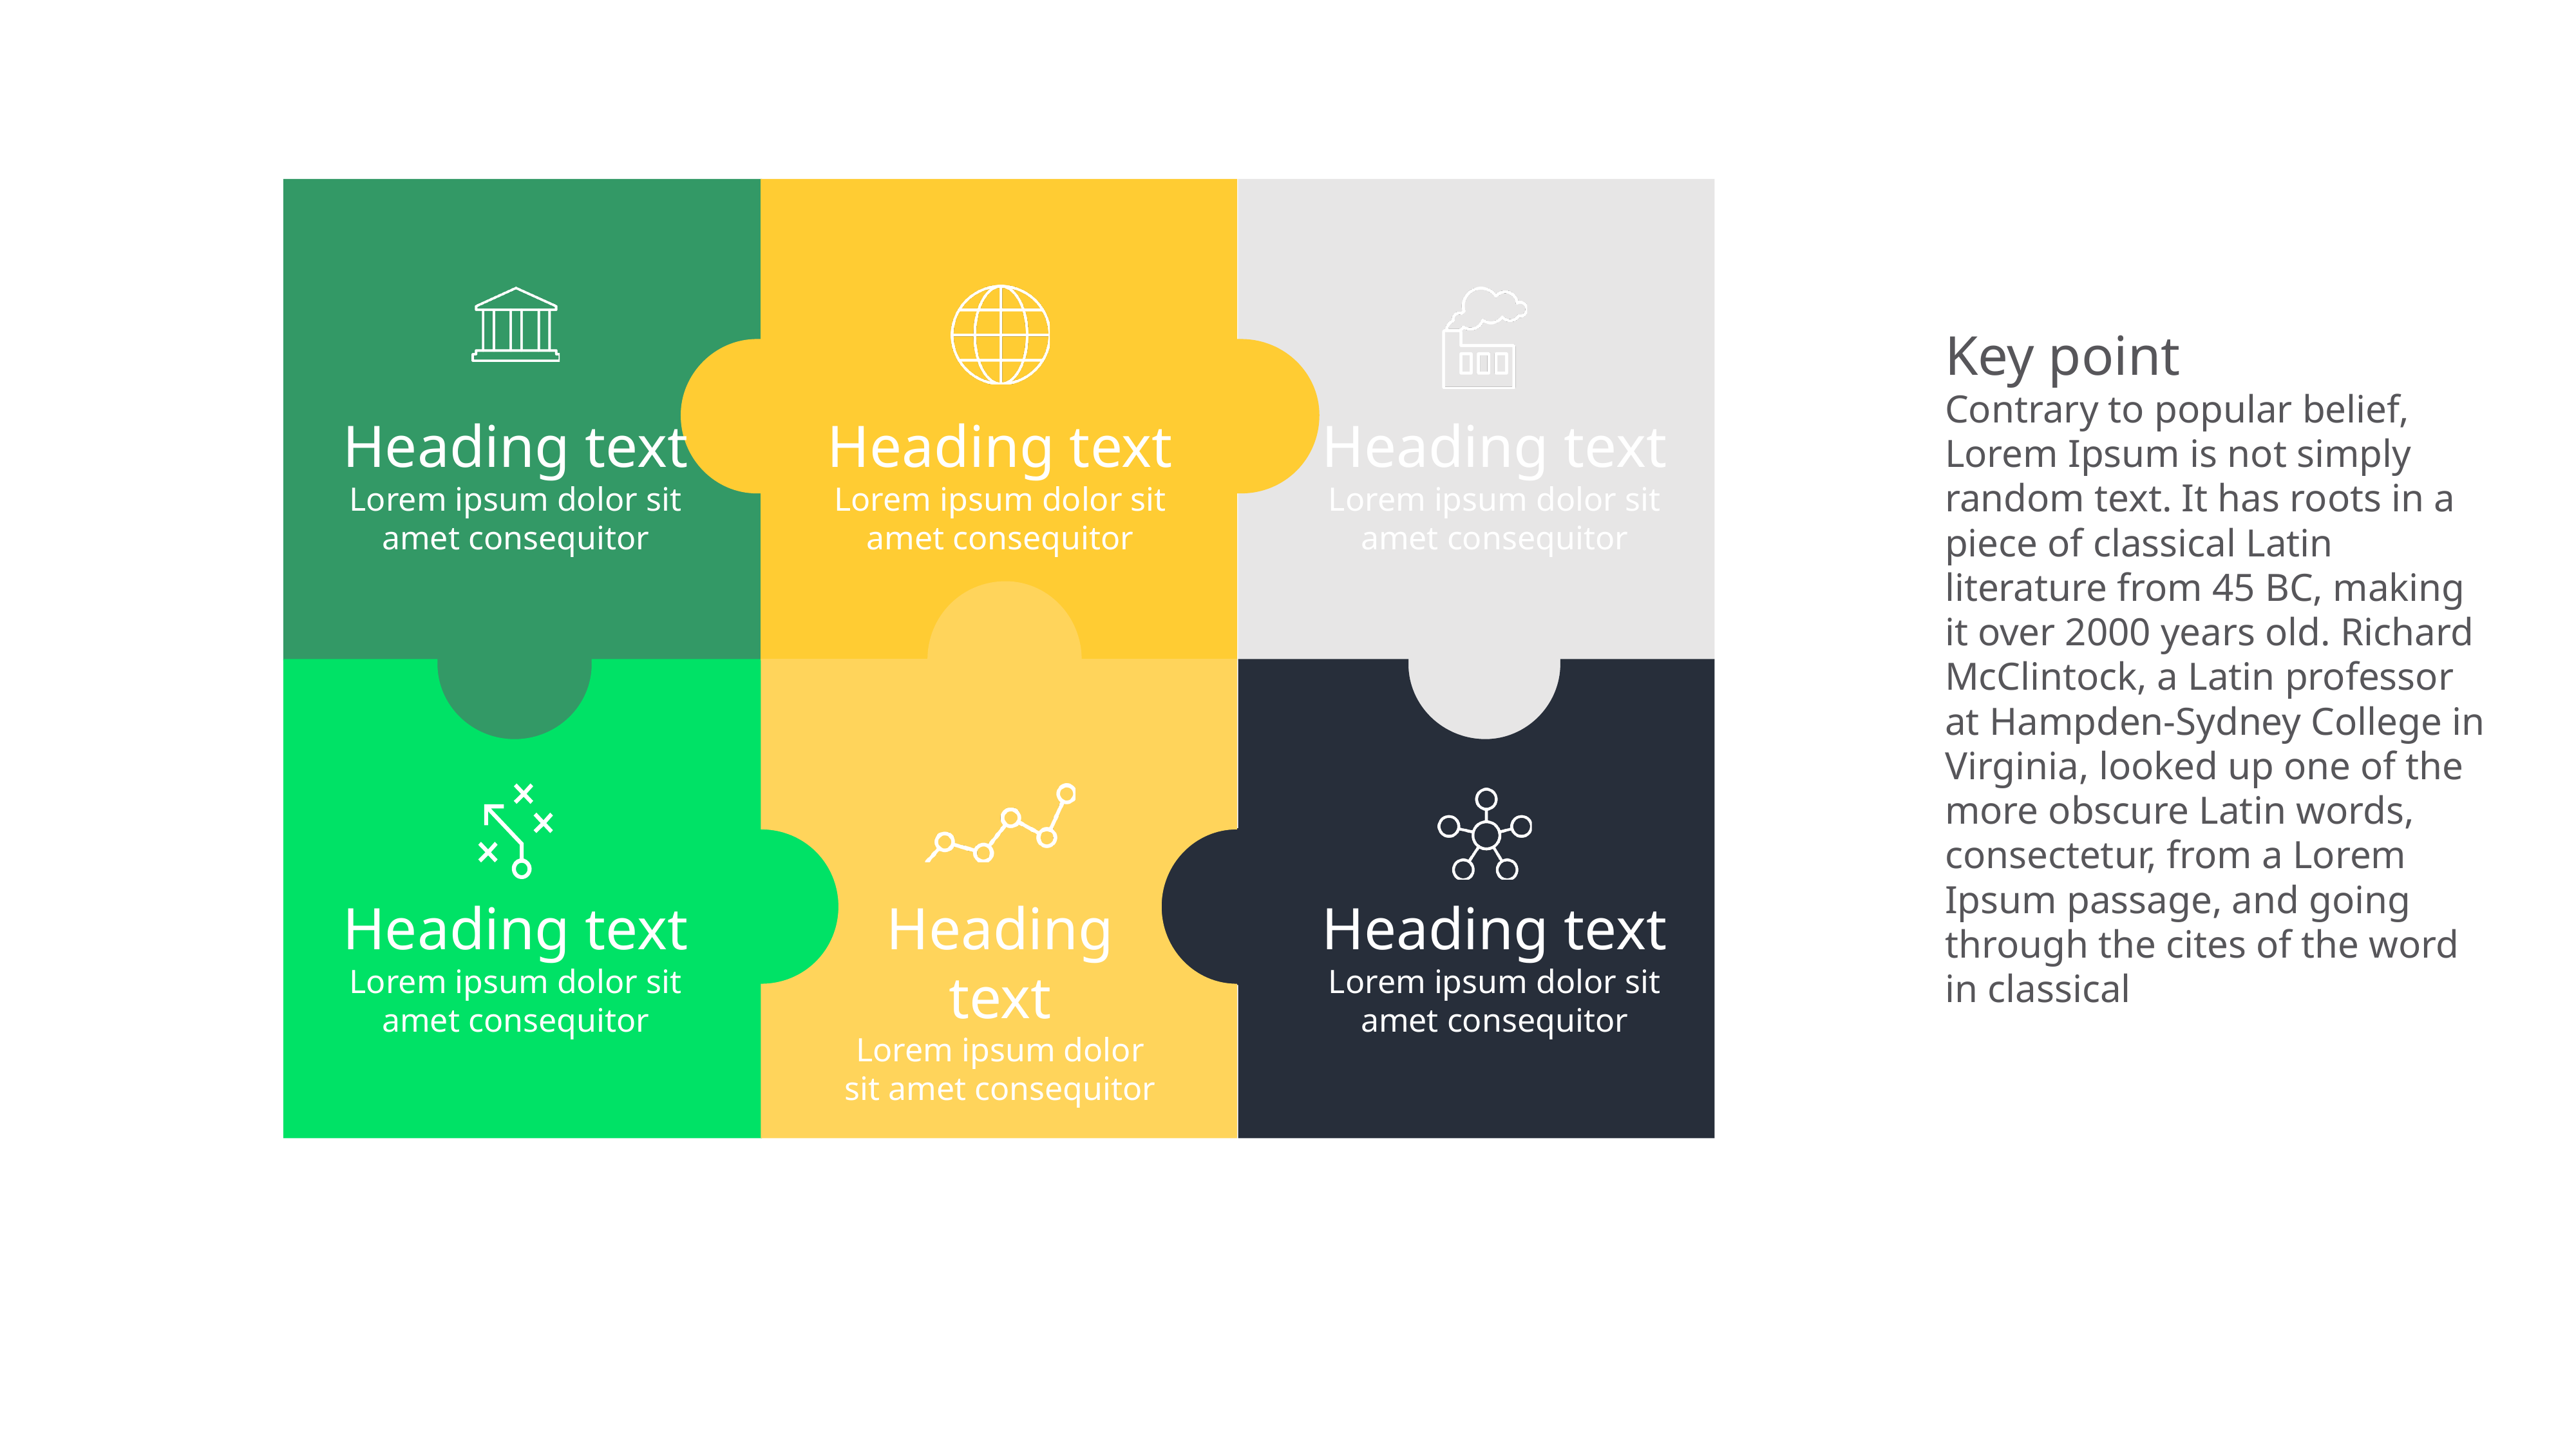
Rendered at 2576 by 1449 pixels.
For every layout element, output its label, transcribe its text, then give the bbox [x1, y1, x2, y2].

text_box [283, 179, 1714, 1138]
text_box Key point Contrary to popular belief, Lorem Ipsum is not simply random text. It has roots in a piece of classical Latin literature from 45 BC, making it over 2000 years old. Richard McClintock, a Latin professor at Hampden-Sydney College in Virginia, looked up one of the more obscure Latin words, consectetur, from a Lorem Ipsum passage, and going through the cites of the word in classical [1935, 324, 2498, 1017]
